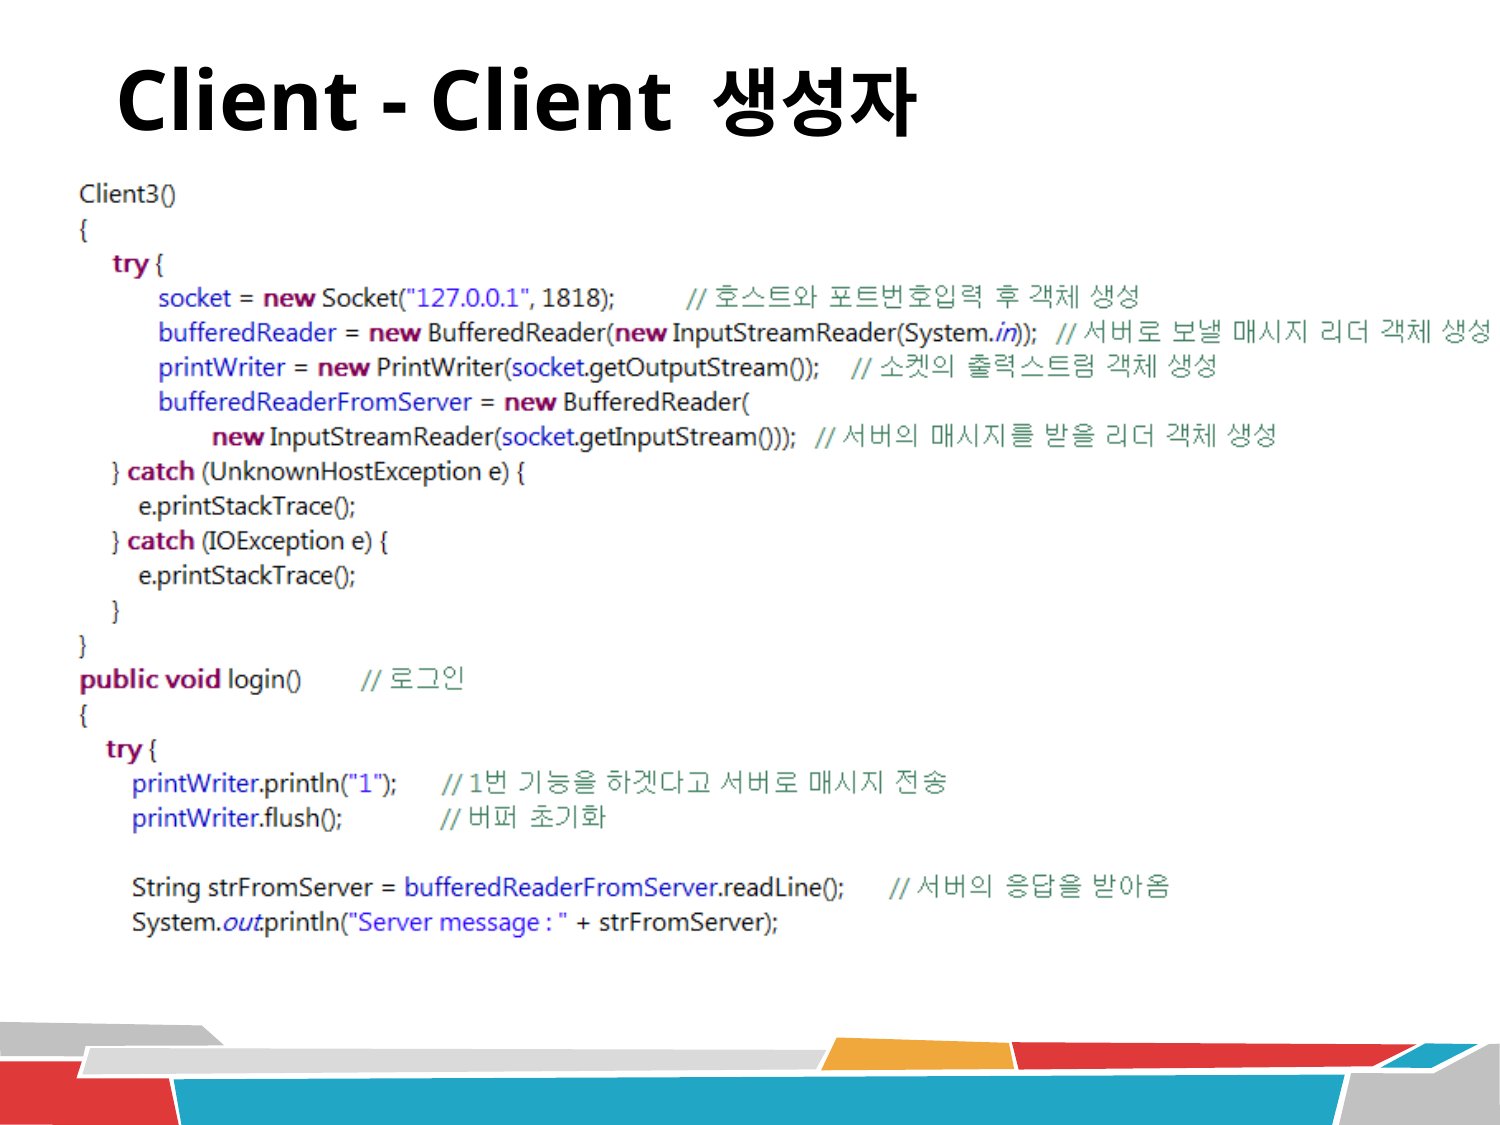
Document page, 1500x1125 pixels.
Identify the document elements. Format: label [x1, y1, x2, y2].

picture [0, 0, 1500, 972]
